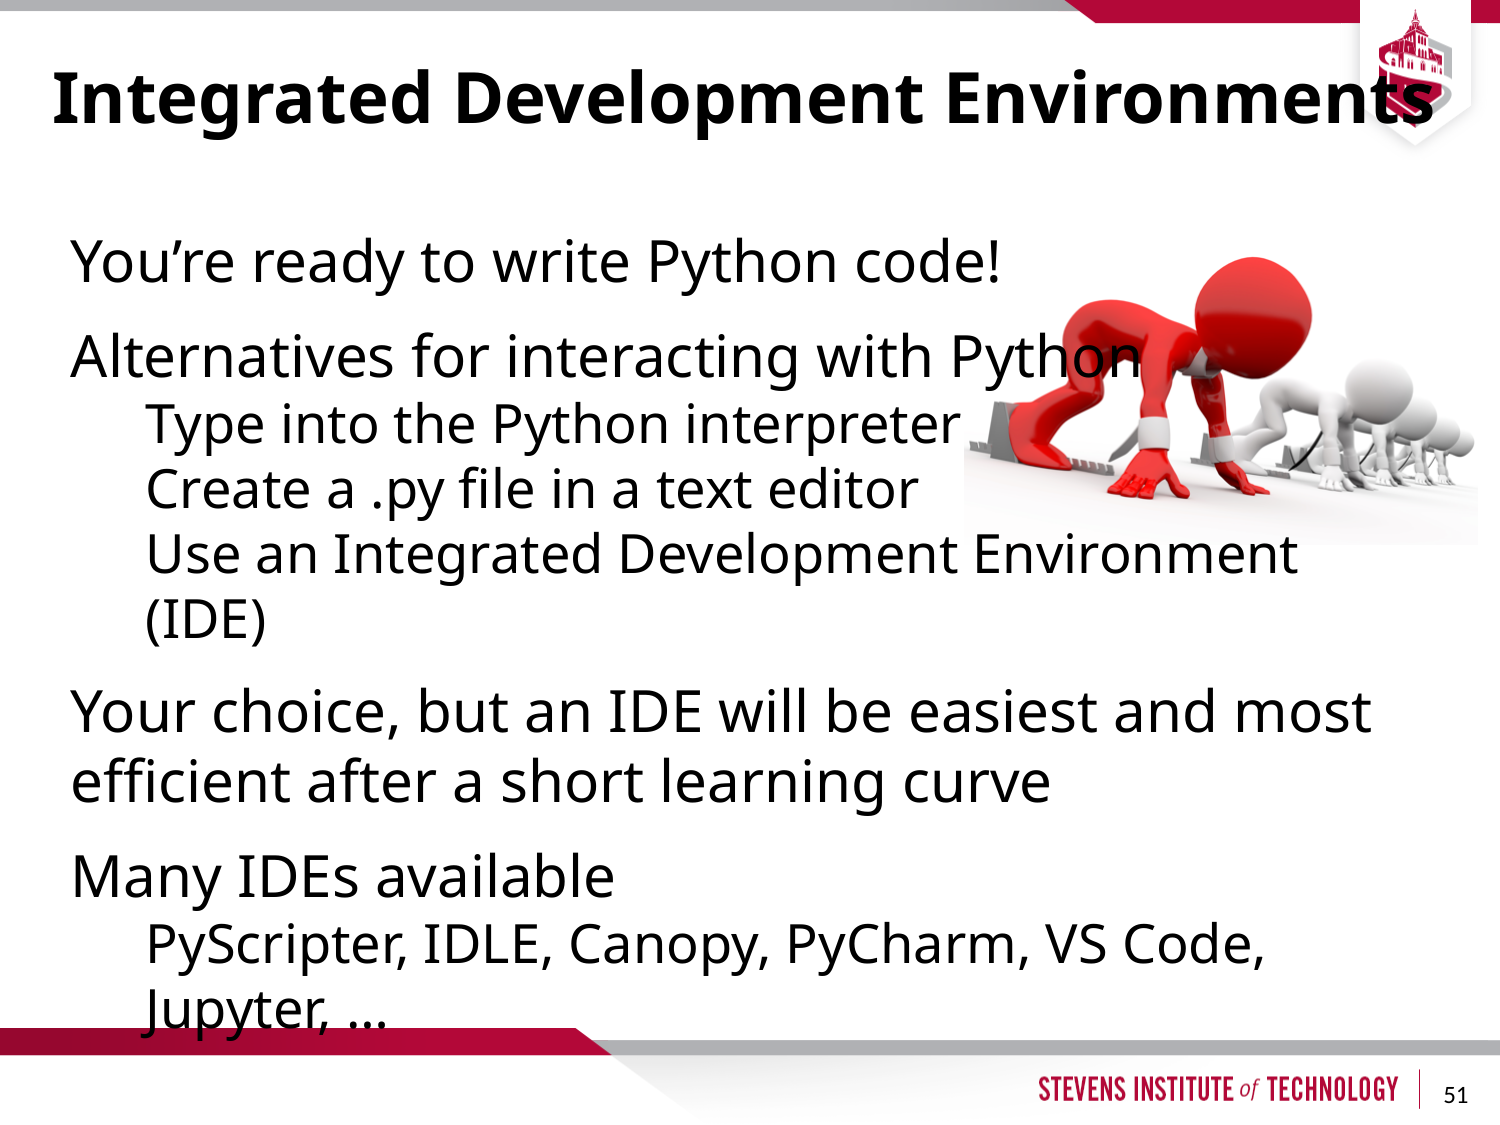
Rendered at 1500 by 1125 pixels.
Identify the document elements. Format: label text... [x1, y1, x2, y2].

list You’re ready to write Python code! Alternatives for interacting with Python Type into the Python interpreter Create a .py file in a text editor Use an Integrated Development Environment (IDE) Your choice, but an IDE will be easiest and most efficient after a short learning curve Many IDEs available PyScripter, IDLE, Canopy, PyCharm, VS Code, Jupyter, … [55, 217, 1444, 958]
picture [0, 0, 1500, 160]
slide_number 51 [1428, 1071, 1490, 1108]
picture [964, 245, 1478, 545]
title Integrated Development Environments [37, 45, 1463, 150]
picture [0, 1028, 1500, 1125]
